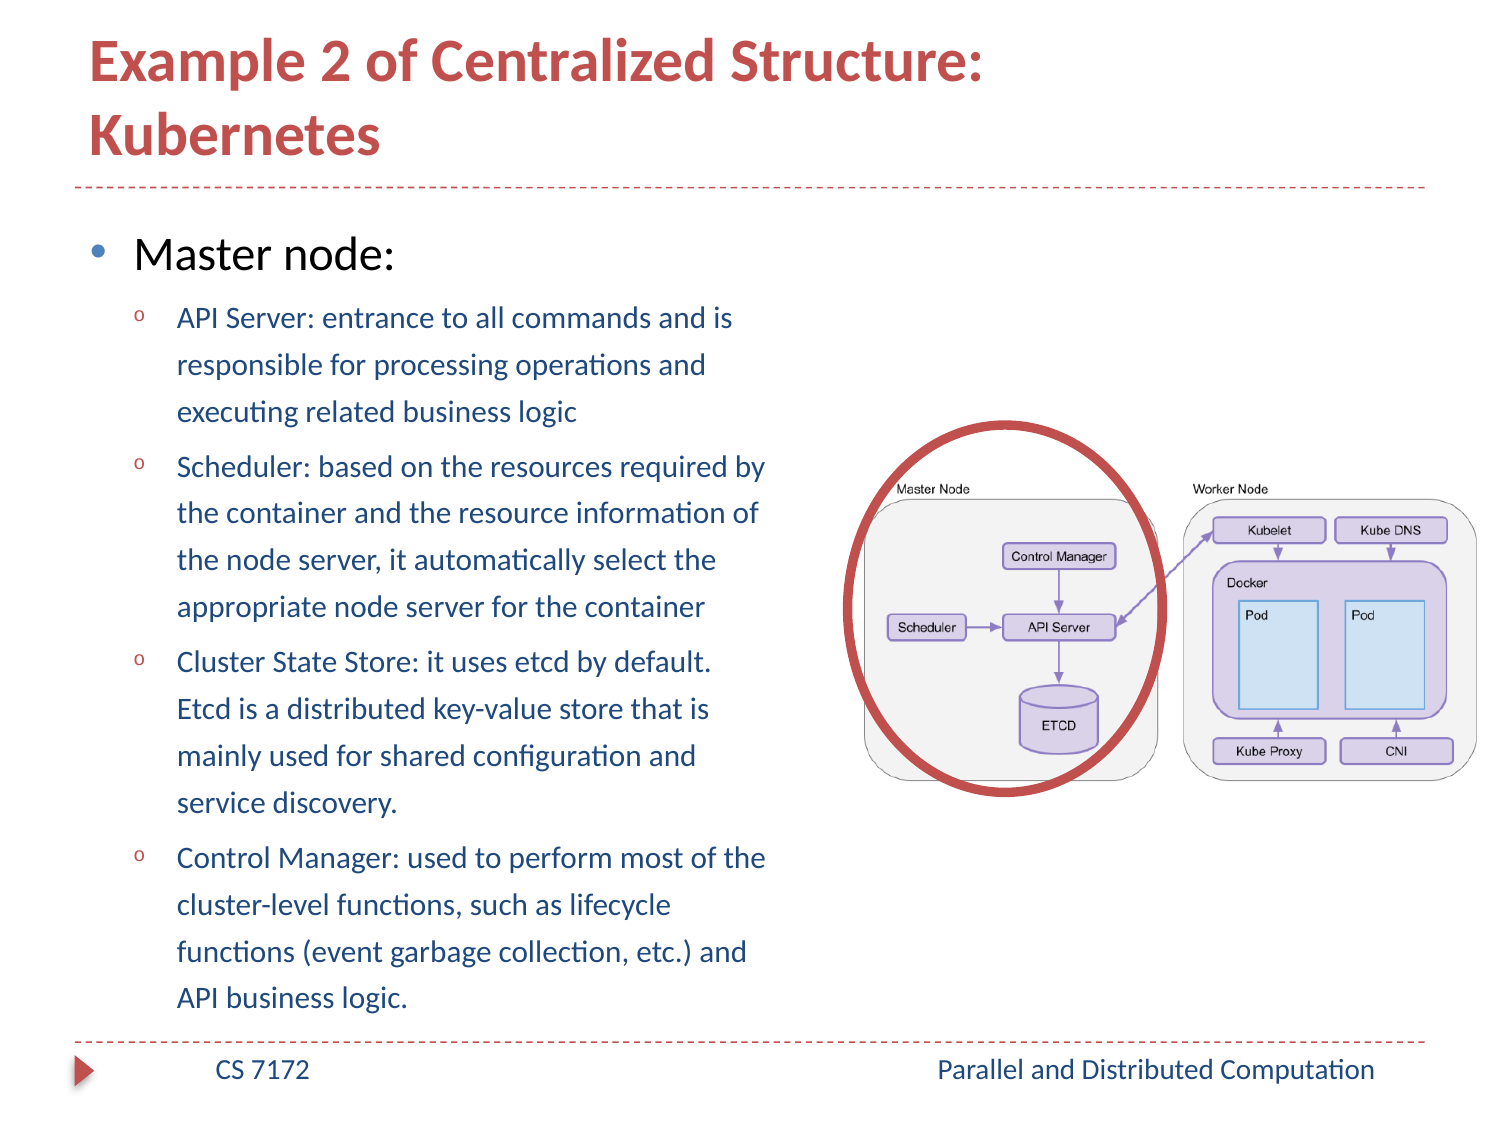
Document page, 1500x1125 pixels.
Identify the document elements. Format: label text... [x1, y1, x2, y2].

title Example 2 of Centralized Structure: Kubernetes [75, 12, 1425, 175]
picture [847, 467, 1499, 836]
text_box [905, 423, 1105, 464]
slide_number CS 7172 [100, 1043, 426, 1103]
slide_number Parallel and Distributed Computation [887, 1042, 1426, 1103]
list Master node: API Server: entrance to all commands and is responsible for processing operations and executing related business logic Scheduler: based on the resources required by the container and the resource information of the node server, it automatically select the appropriate node server for the container Cluster State Store: it uses etcd by default. Etcd is a distributed key-value store that is mainly used for shared configuration and service discovery. Control Manager: used to perform most of the cluster-level functions, such as lifecycle functions (event garbage collection, etc.) and API business logic. [75, 200, 788, 1043]
